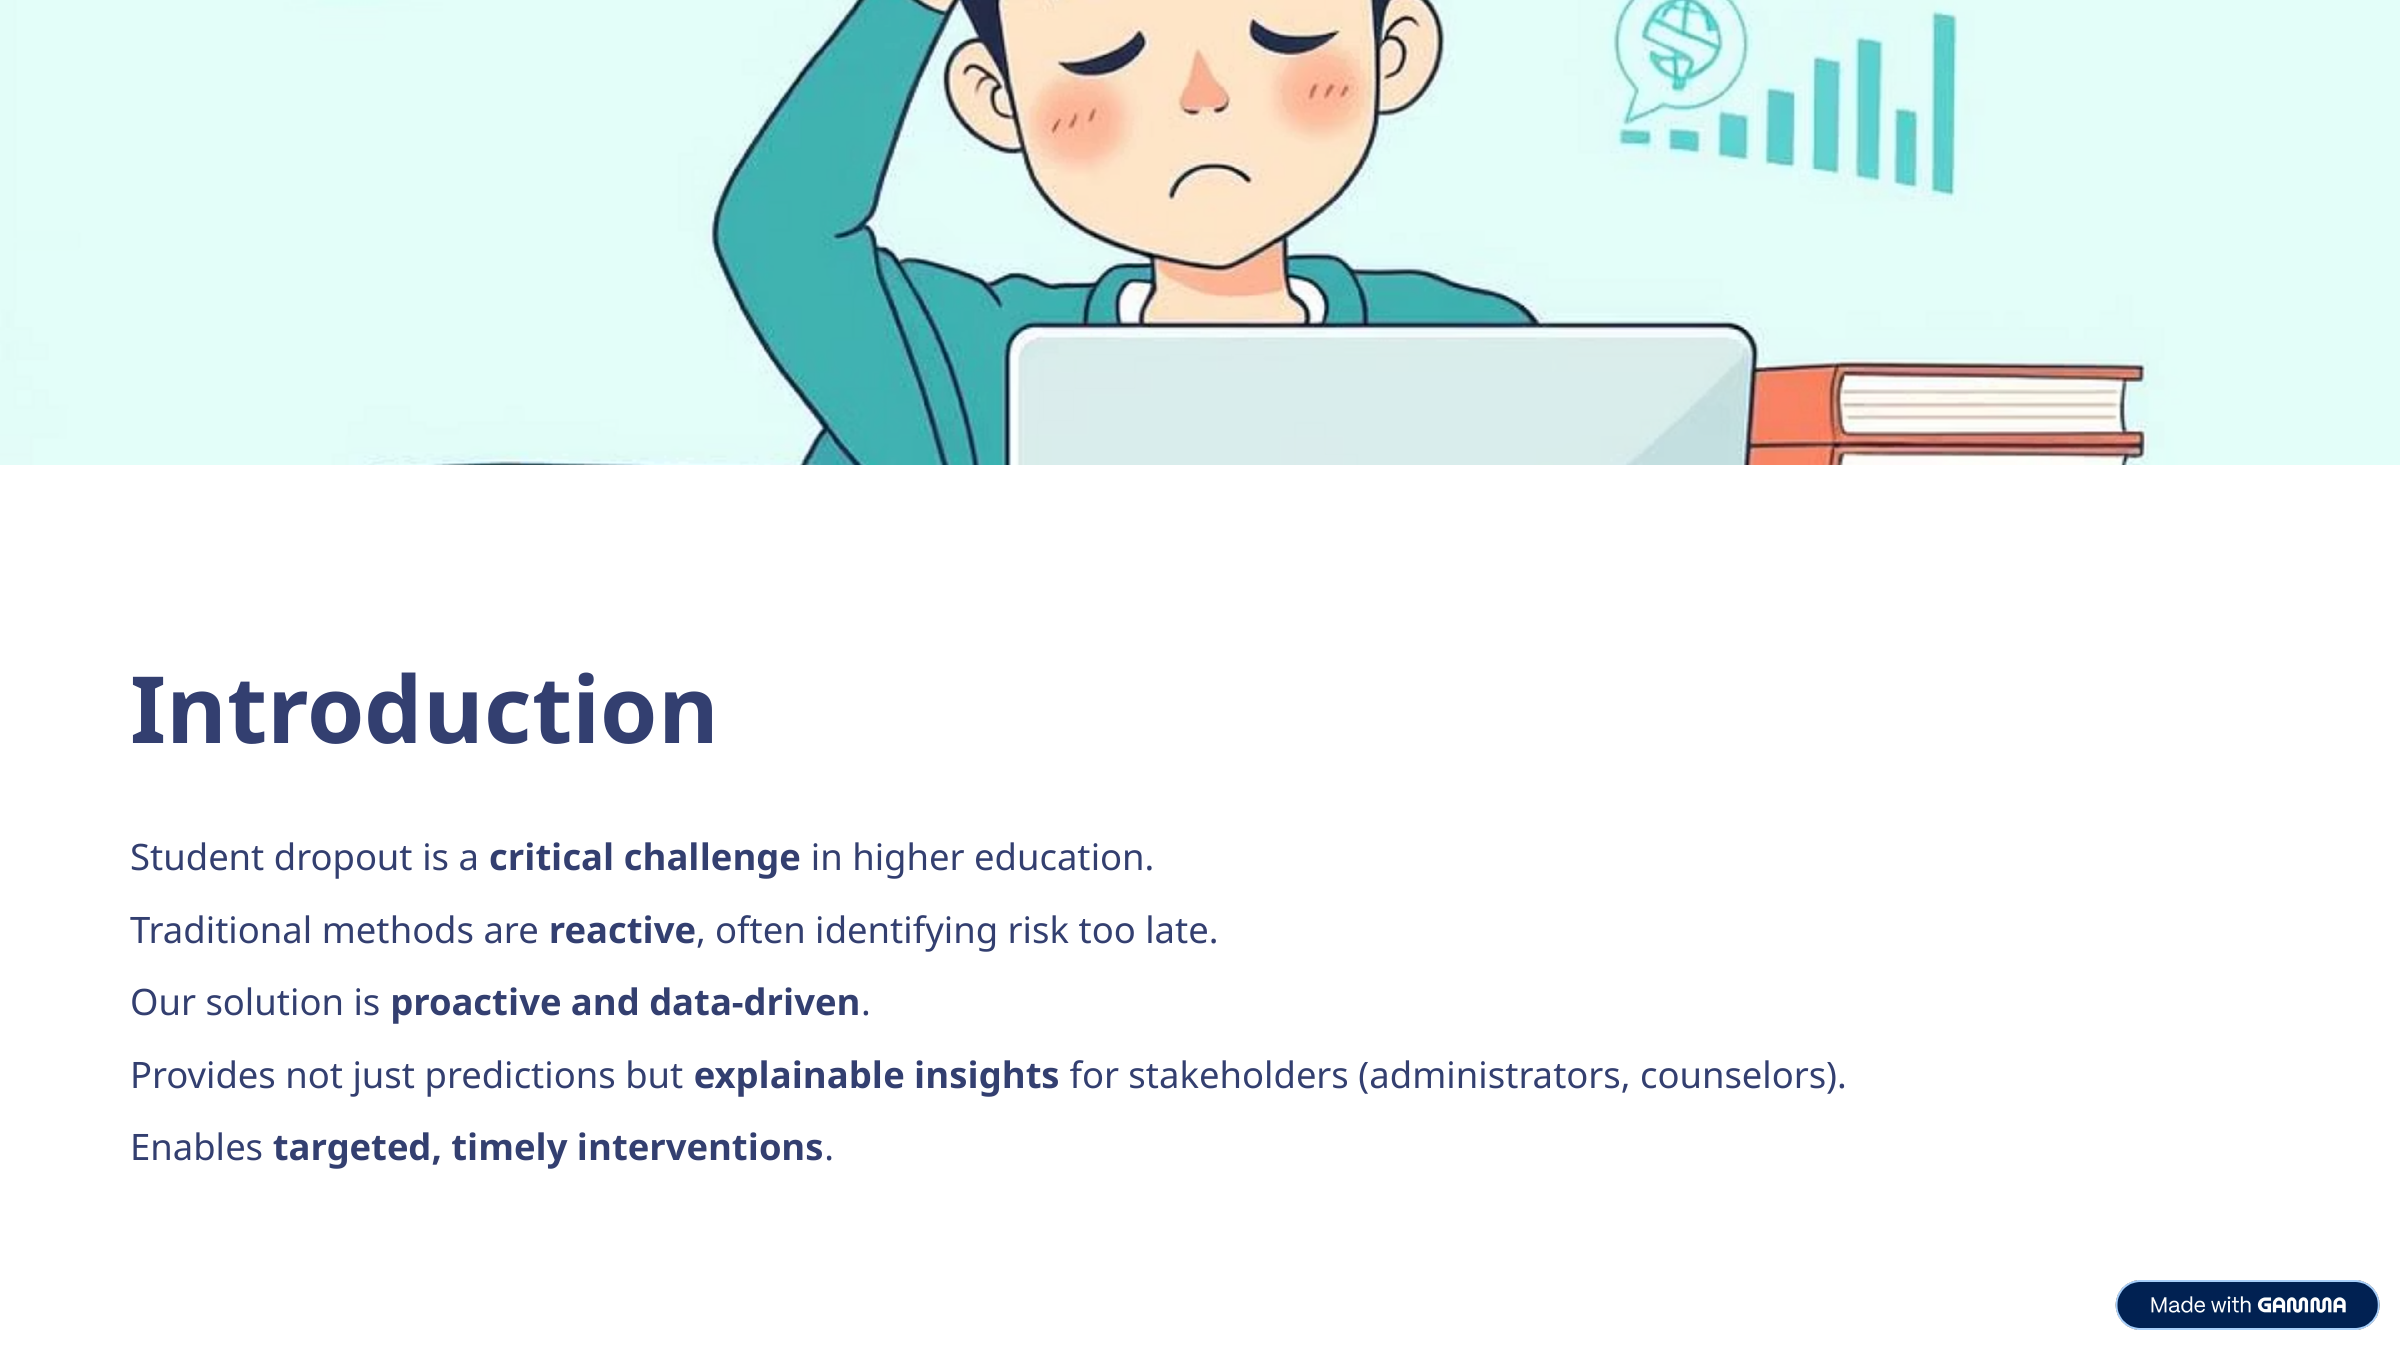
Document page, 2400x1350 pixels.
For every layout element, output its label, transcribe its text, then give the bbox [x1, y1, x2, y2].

picture [2106, 1271, 2389, 1339]
text_box Student dropout is a critical challenge in higher education. [130, 818, 2270, 879]
text_box Our solution is proactive and data-driven. [130, 963, 2270, 1024]
text_box Traditional methods are reactive, often identifying risk too late. [130, 891, 2270, 951]
picture [0, 0, 2400, 466]
text_box Introduction [130, 646, 1061, 763]
text_box Enables targeted, timely interventions. [130, 1108, 2270, 1169]
text_box Provides not just predictions but explainable insights for stakeholders (administrators, counselors). [130, 1036, 2270, 1096]
